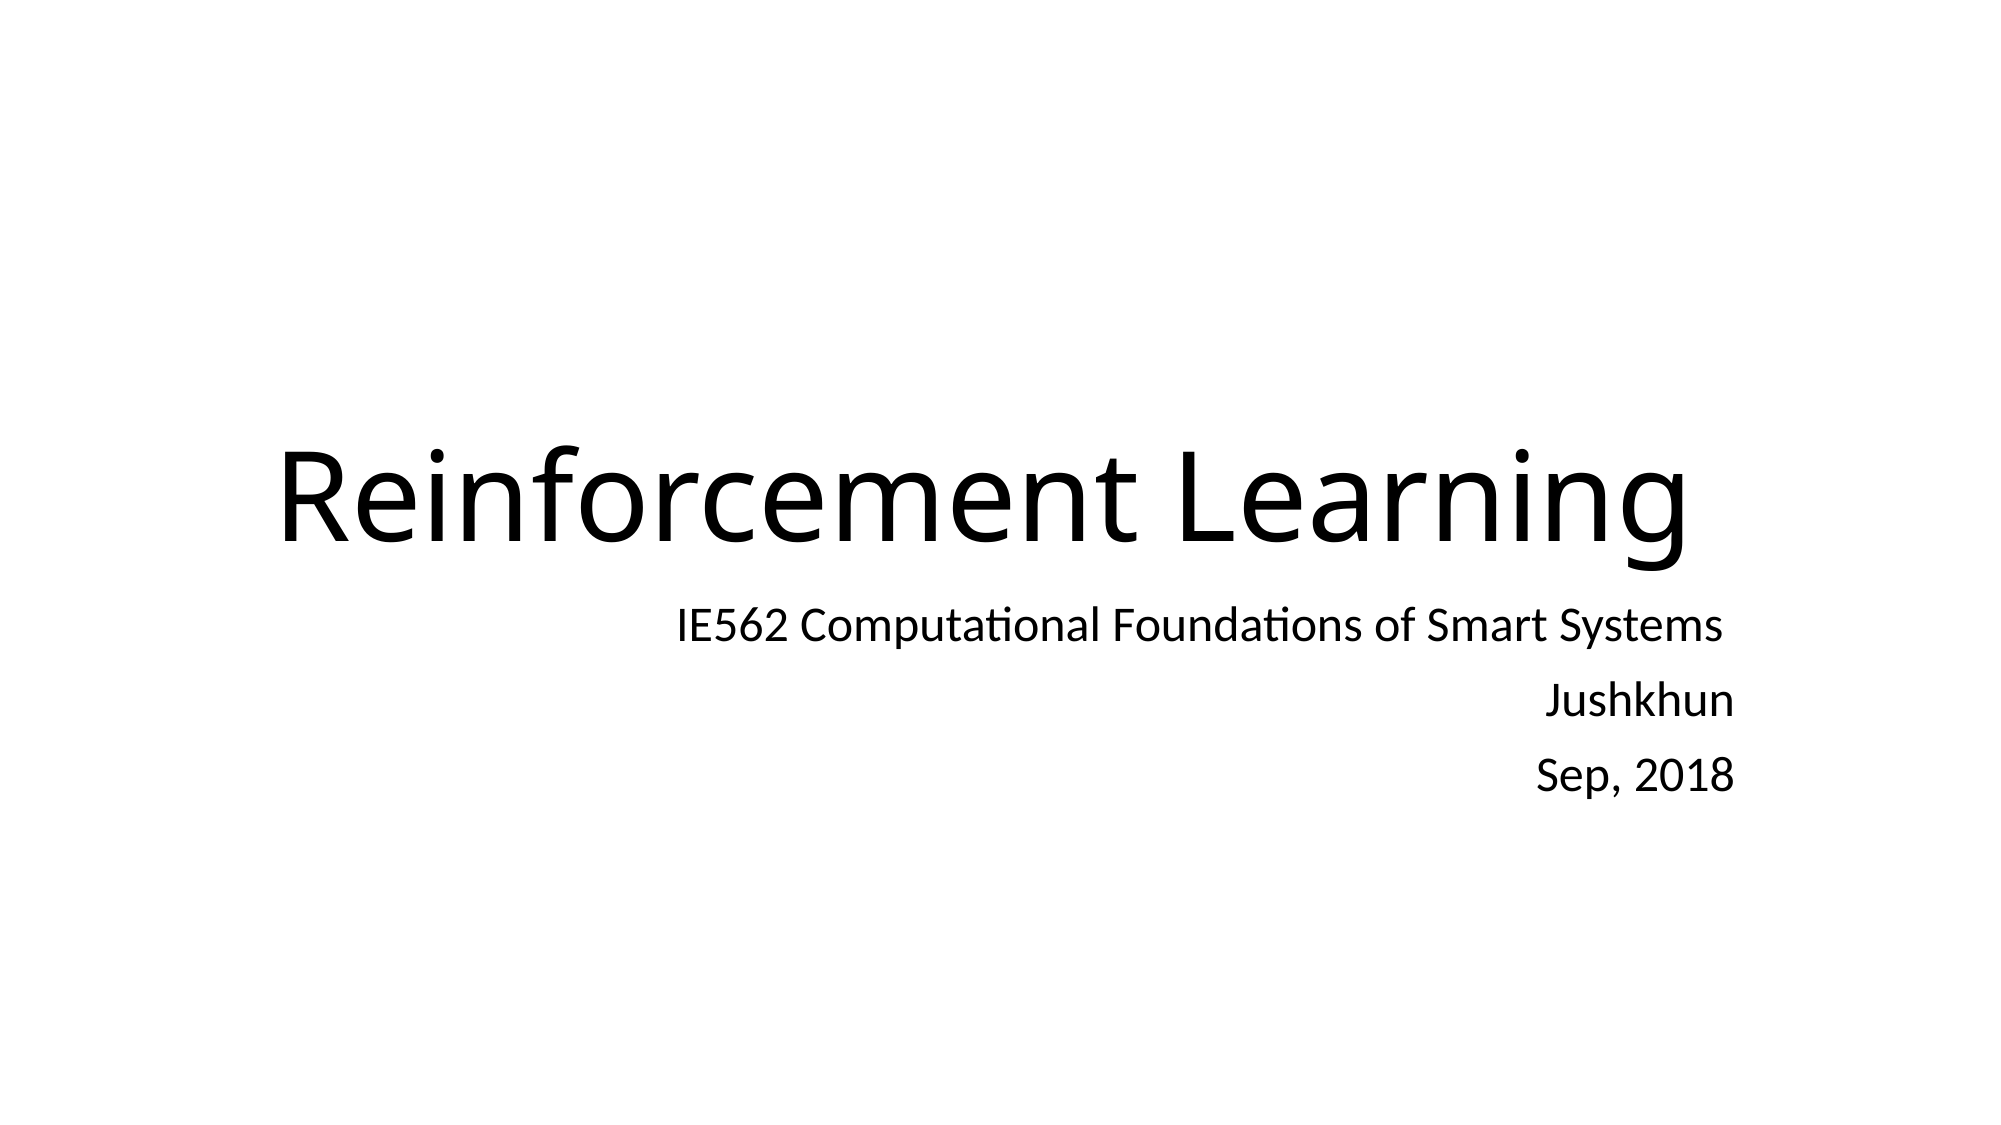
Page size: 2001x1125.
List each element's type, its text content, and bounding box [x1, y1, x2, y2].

subtitle IE562 Computational Foundations of Smart Systems Jushkhun Sep, 2018 [249, 590, 1750, 863]
title Reinforcement Learning [249, 184, 1750, 576]
